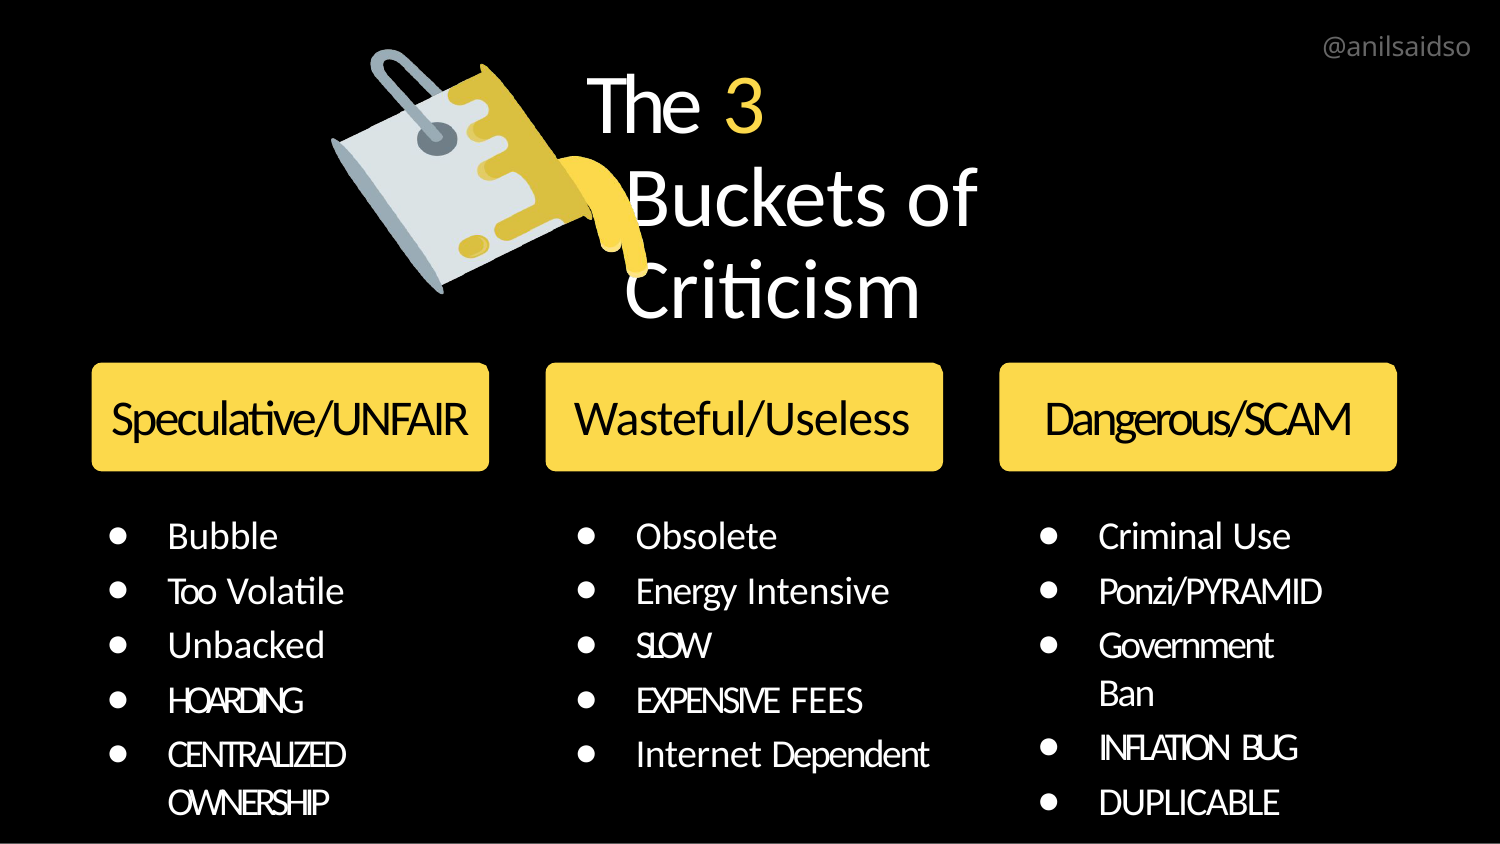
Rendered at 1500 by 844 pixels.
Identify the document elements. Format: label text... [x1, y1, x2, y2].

text_box @anilsaidso [1320, 26, 1477, 62]
text_box Wasteful/Useless [571, 383, 917, 446]
text_box Criminal Use Ponzi/PYRAMID Government Ban INFLATION BUG DUPLICABLE [1034, 500, 1338, 824]
title The 3 Buckets of Criticism [584, 45, 1027, 336]
text_box [91, 362, 490, 472]
picture [330, 39, 648, 304]
text_box Obsolete Energy Intensive SLOW EXPENSIVE FEES Internet Dependent [572, 500, 931, 776]
text_box Dangerous/SCAM [1042, 383, 1355, 446]
text_box [545, 362, 944, 472]
text_box Bubble Too Volatile Unbacked HOARDING CENTRALIZED OWNERSHIP [104, 500, 515, 824]
text_box Speculative/UNFAIR [108, 383, 472, 446]
text_box [999, 362, 1398, 472]
